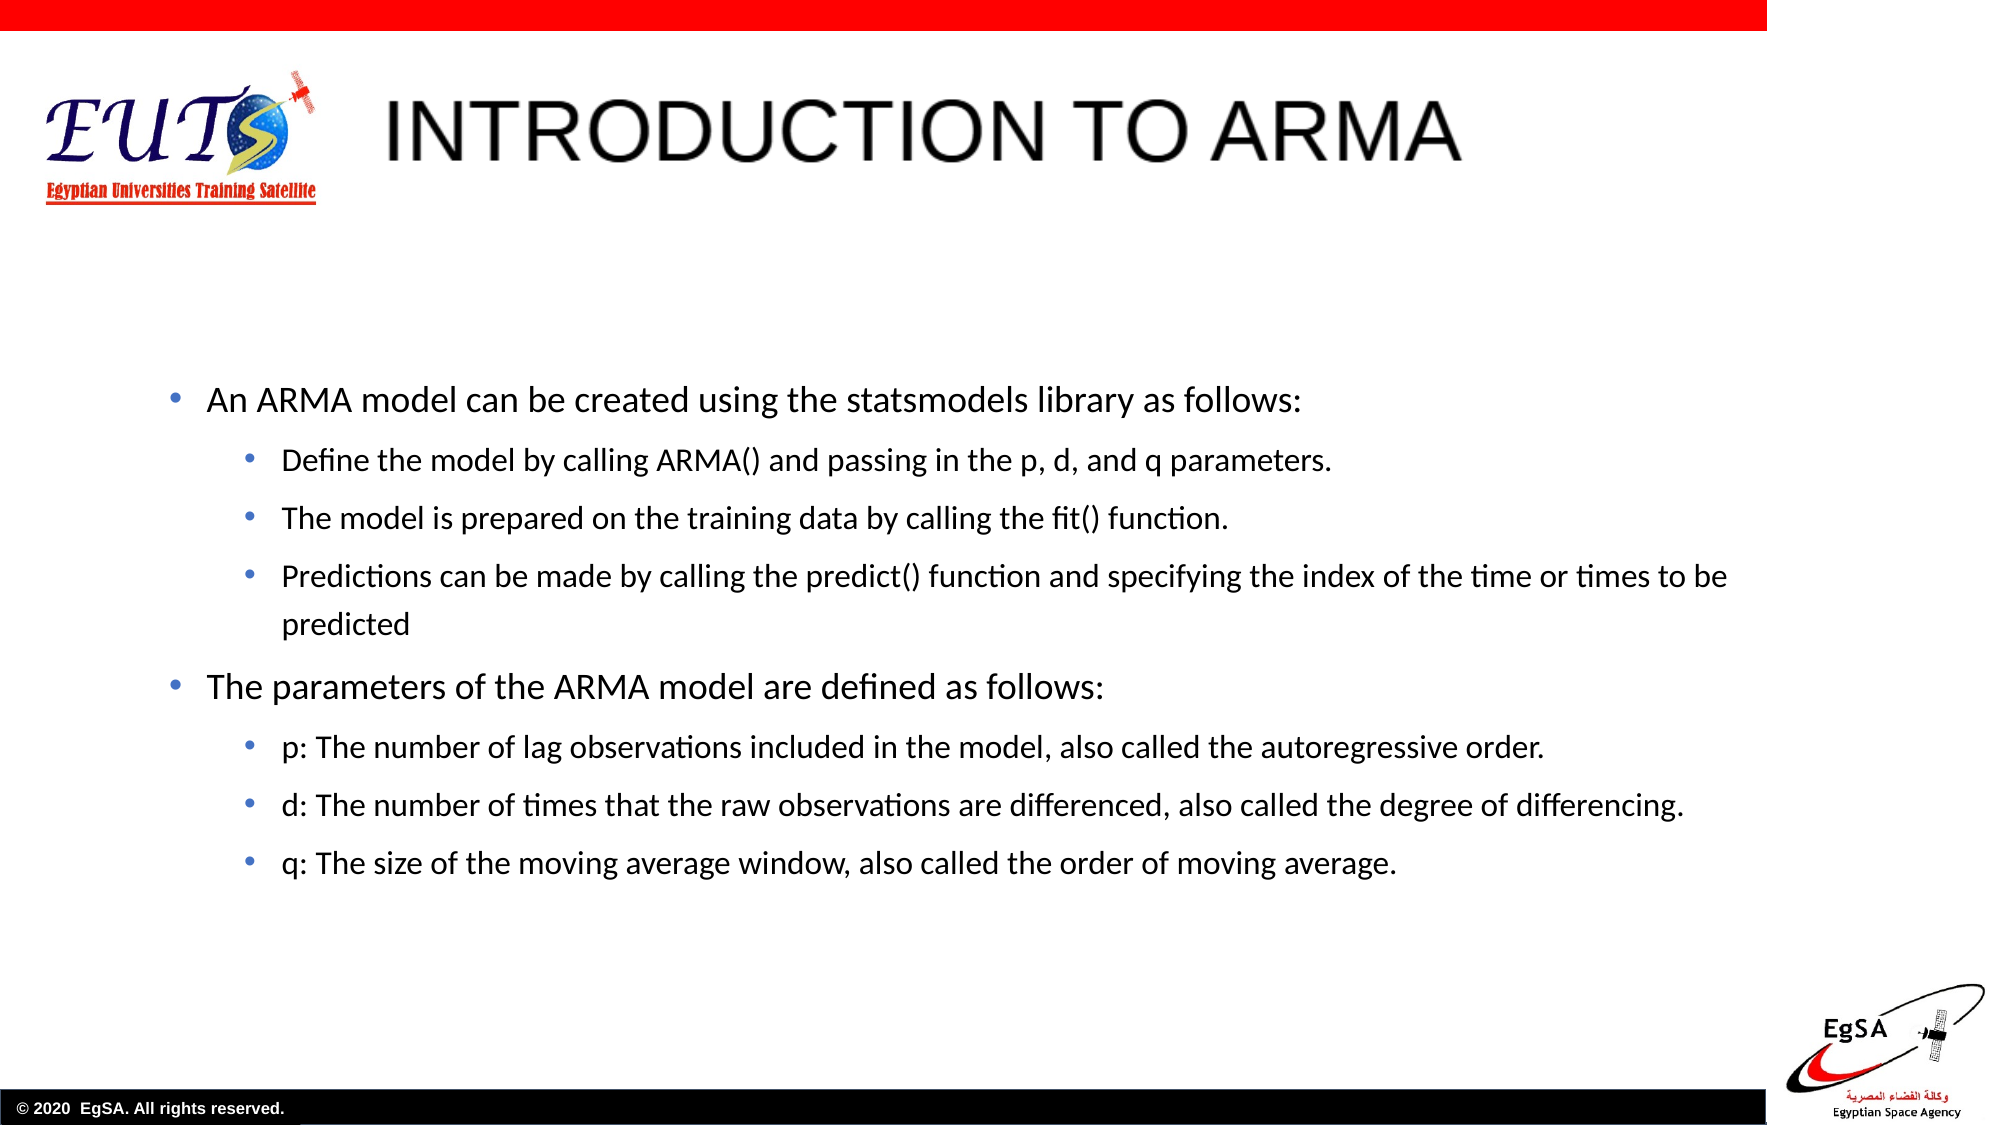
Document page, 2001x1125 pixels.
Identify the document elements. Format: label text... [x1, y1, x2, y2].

picture [35, 53, 2000, 303]
picture [1766, 976, 1990, 1122]
text_box An ARMA model can be created using the statsmodels library as follows: Define the model by calling ARMA() and passing in the p, d, and q parameters. The model is prepared on the training data by calling the fit() function. Predictions can be made by calling the predict() function and specifying the index of the time or times to be predicted The parameters of the ARMA model are defined as follows: p: The number of lag observations included in the model, also called the autoregressive order. d: The number of times that the raw observations are differenced, also called the degree of differencing. q: The size of the moving average window, also called the order of moving average. [79, 302, 1762, 1005]
